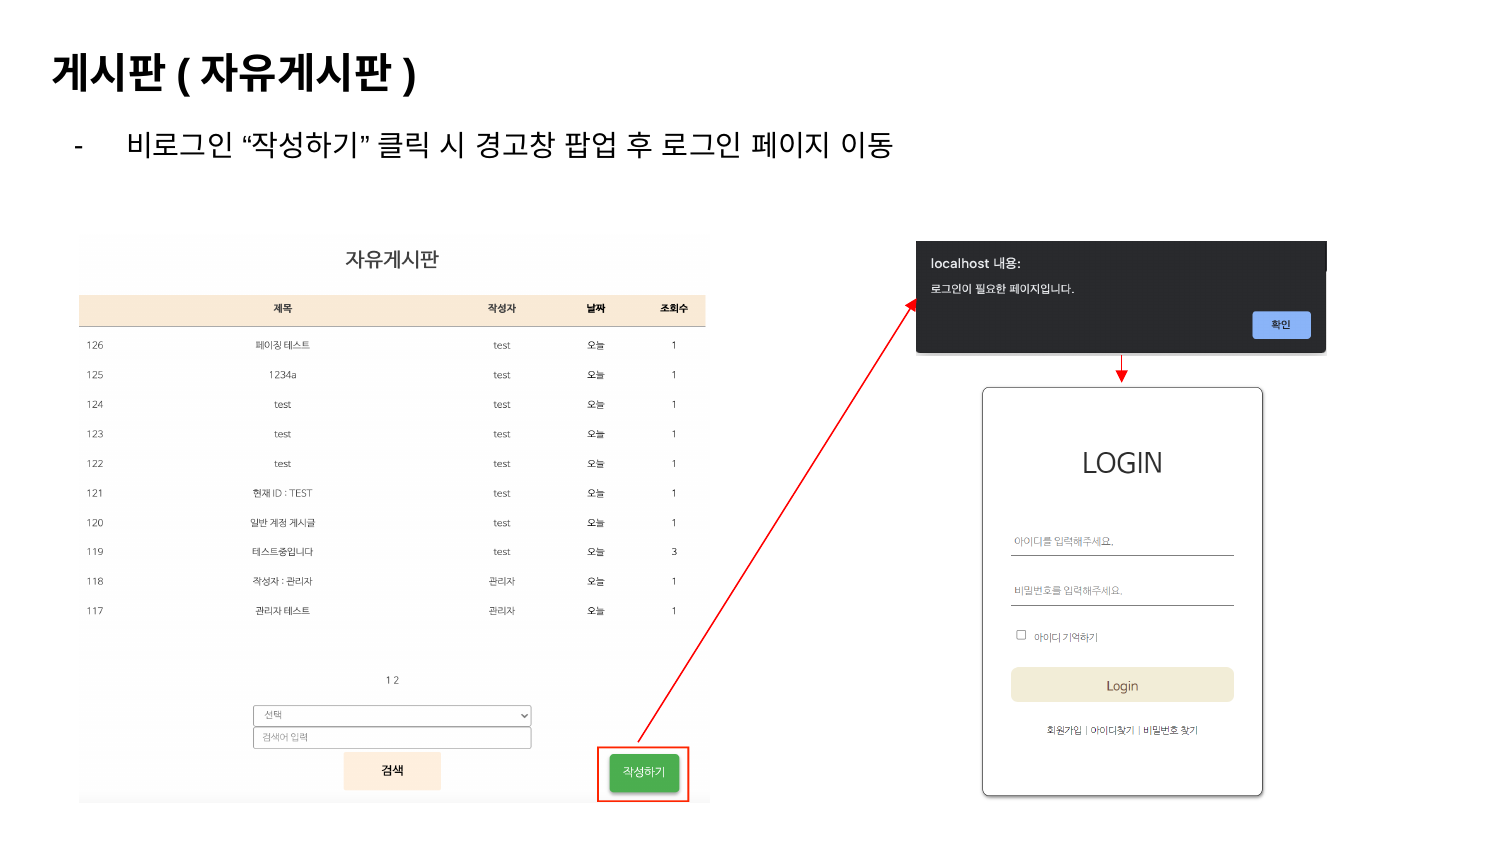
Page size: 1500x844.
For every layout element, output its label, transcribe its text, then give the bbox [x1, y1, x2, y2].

picture [974, 382, 1269, 804]
text_box 게시판(자유게시판) [35, 31, 901, 112]
picture [916, 240, 1327, 356]
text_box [637, 297, 917, 743]
picture [78, 234, 710, 803]
text_box 비로그인 “작성하기” 클릭 시 경고창 팝업 후 로그인 페이지 이동 [35, 112, 1269, 178]
